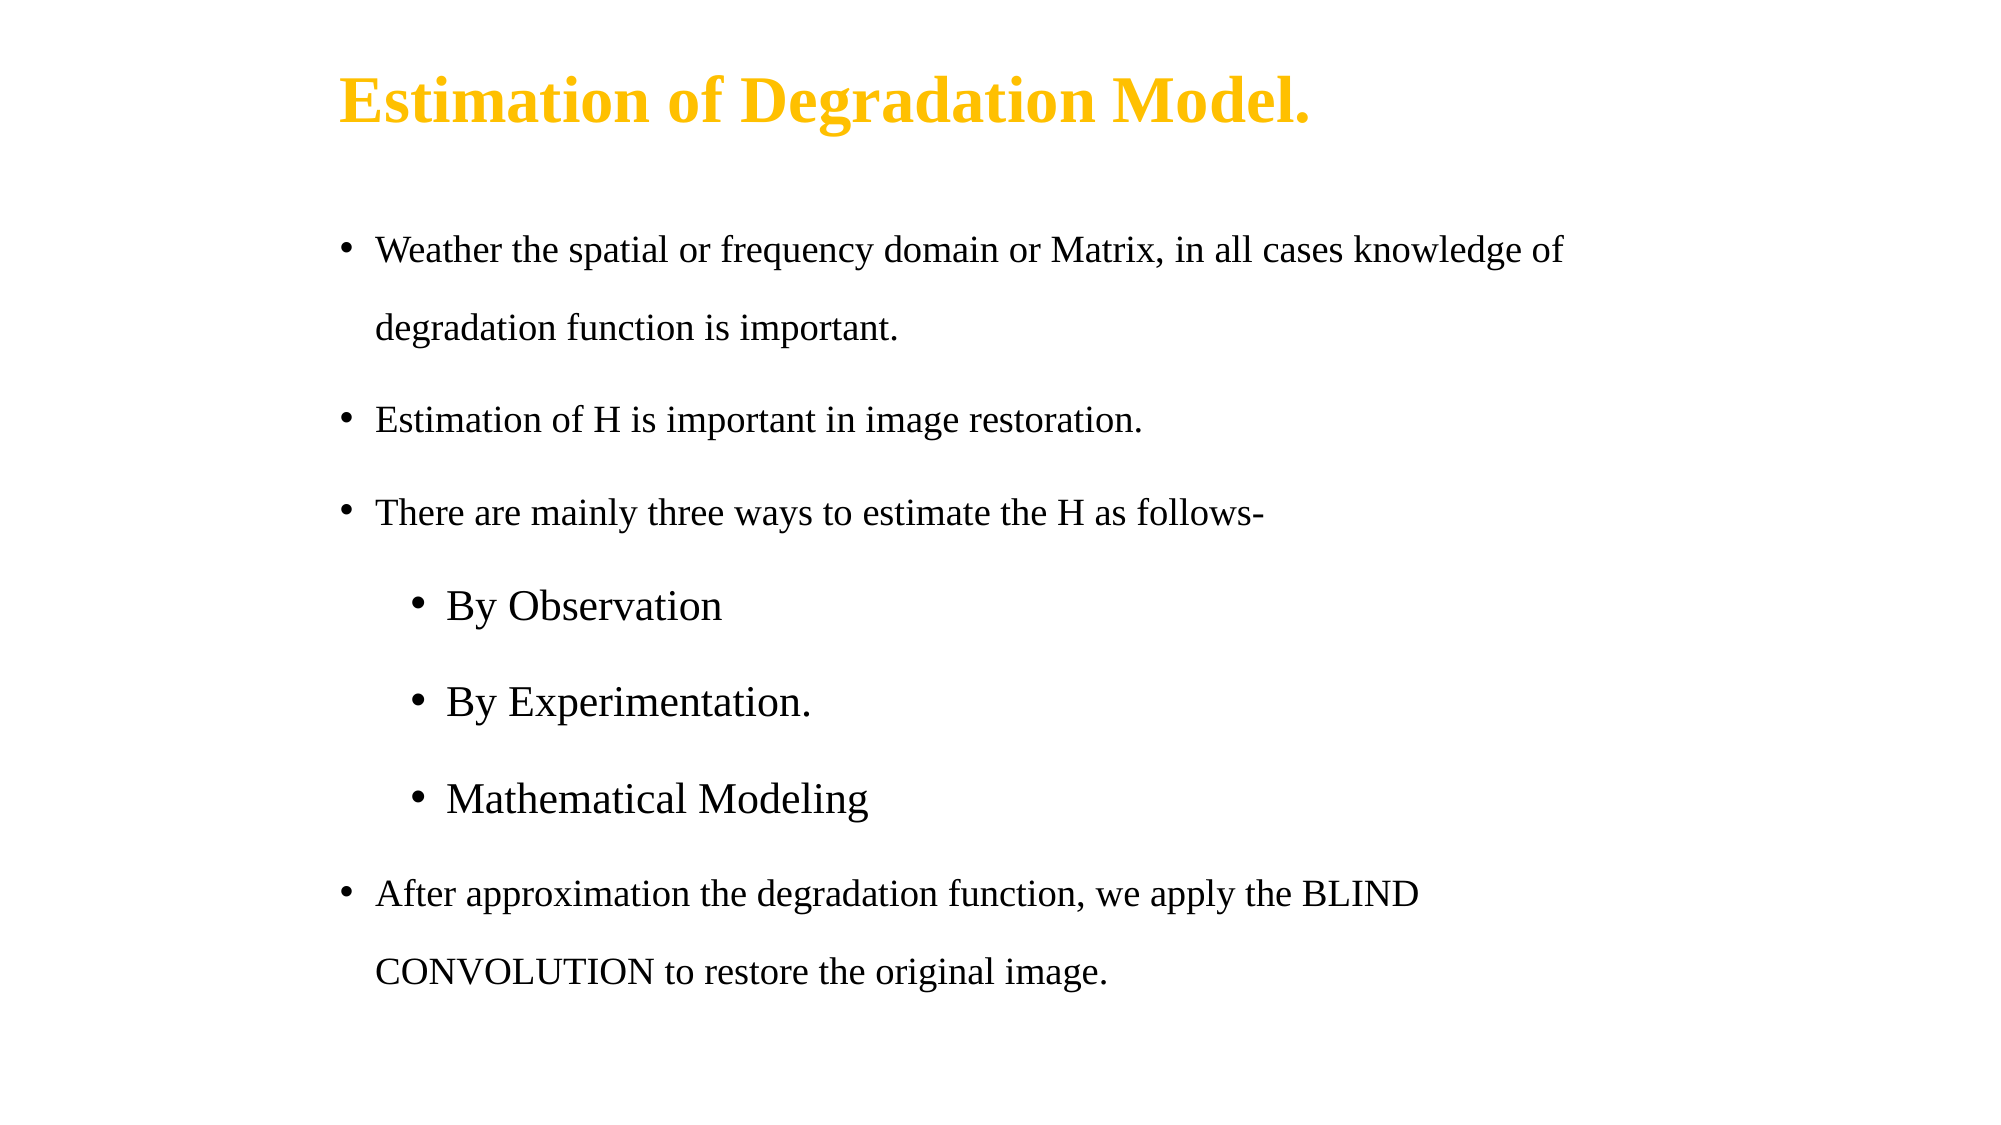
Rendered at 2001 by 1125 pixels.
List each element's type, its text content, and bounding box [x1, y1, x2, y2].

title Estimation of Degradation Model. [324, 7, 1675, 184]
list Weather the spatial or frequency domain or Matrix, in all cases knowledge of degradation function is important. Estimation of H is important in image restoration. There are mainly three ways to estimate the H as follows- By Observation By Experimentation. Mathematical Modeling After approximation the degradation function, we apply the BLIND CONVOLUTION to restore the original image. [324, 184, 1675, 1005]
